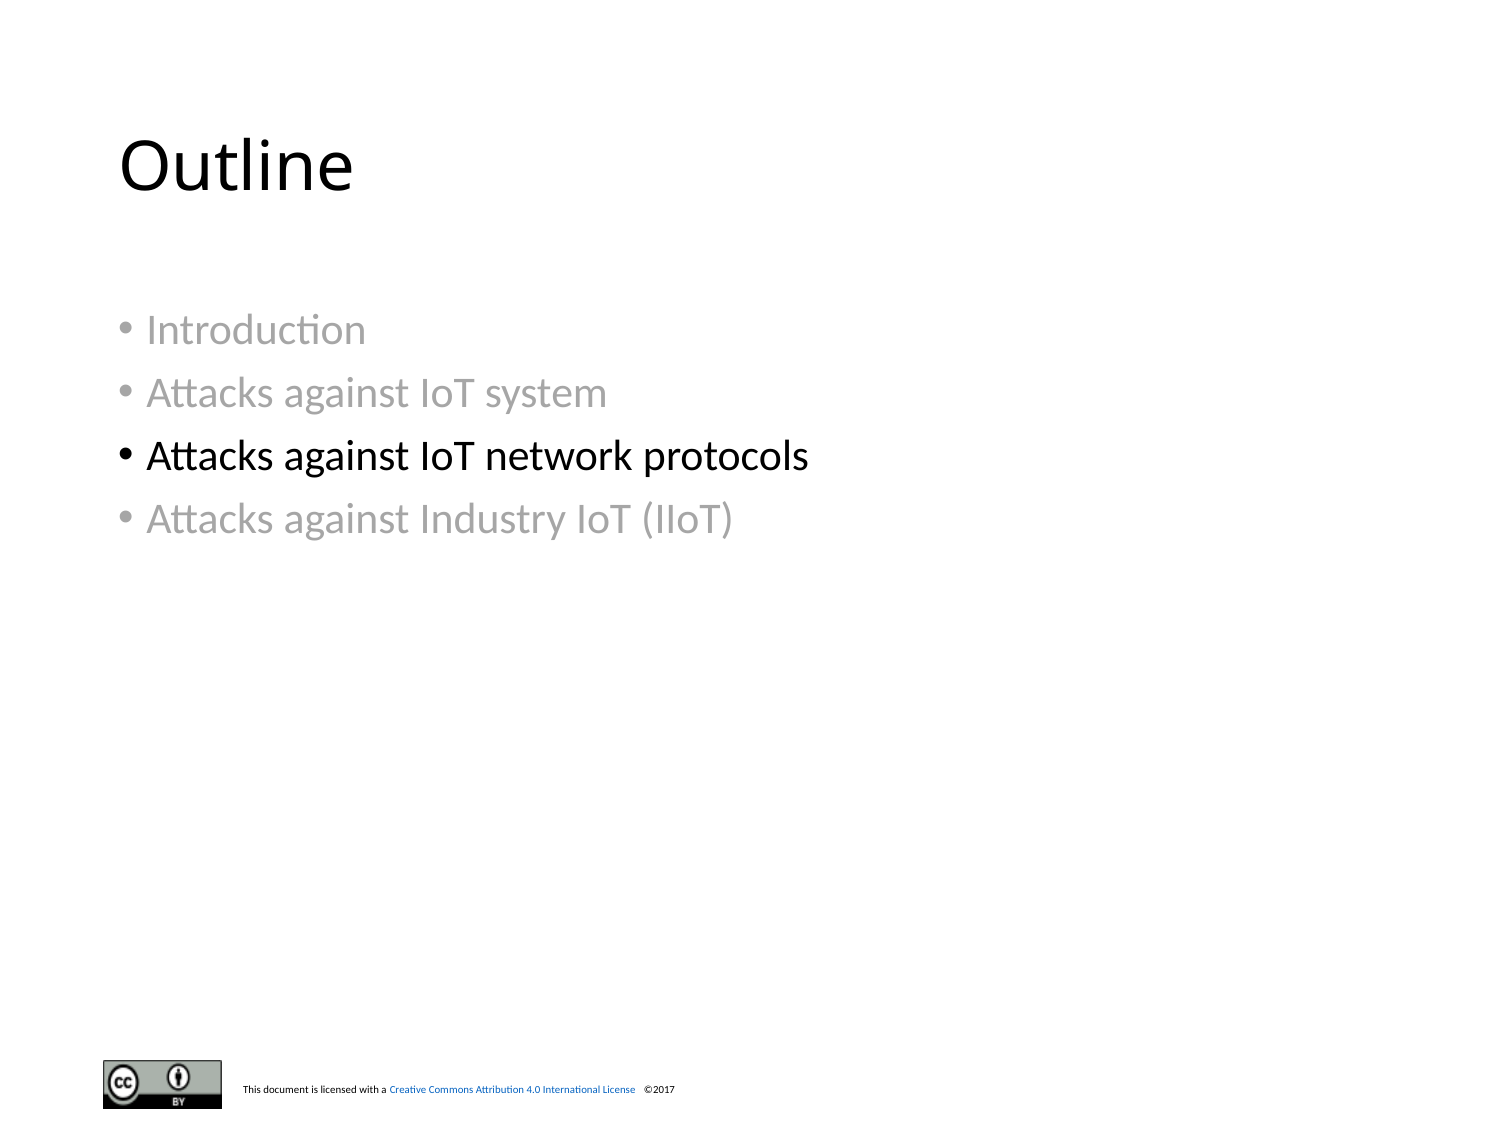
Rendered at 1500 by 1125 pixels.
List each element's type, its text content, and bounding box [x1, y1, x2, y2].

list Introduction Attacks against IoT system Attacks against IoT network protocols Attacks against Industry IoT (IIoT) [103, 299, 1397, 1014]
title Outline [103, 59, 1397, 278]
picture [103, 1060, 222, 1109]
